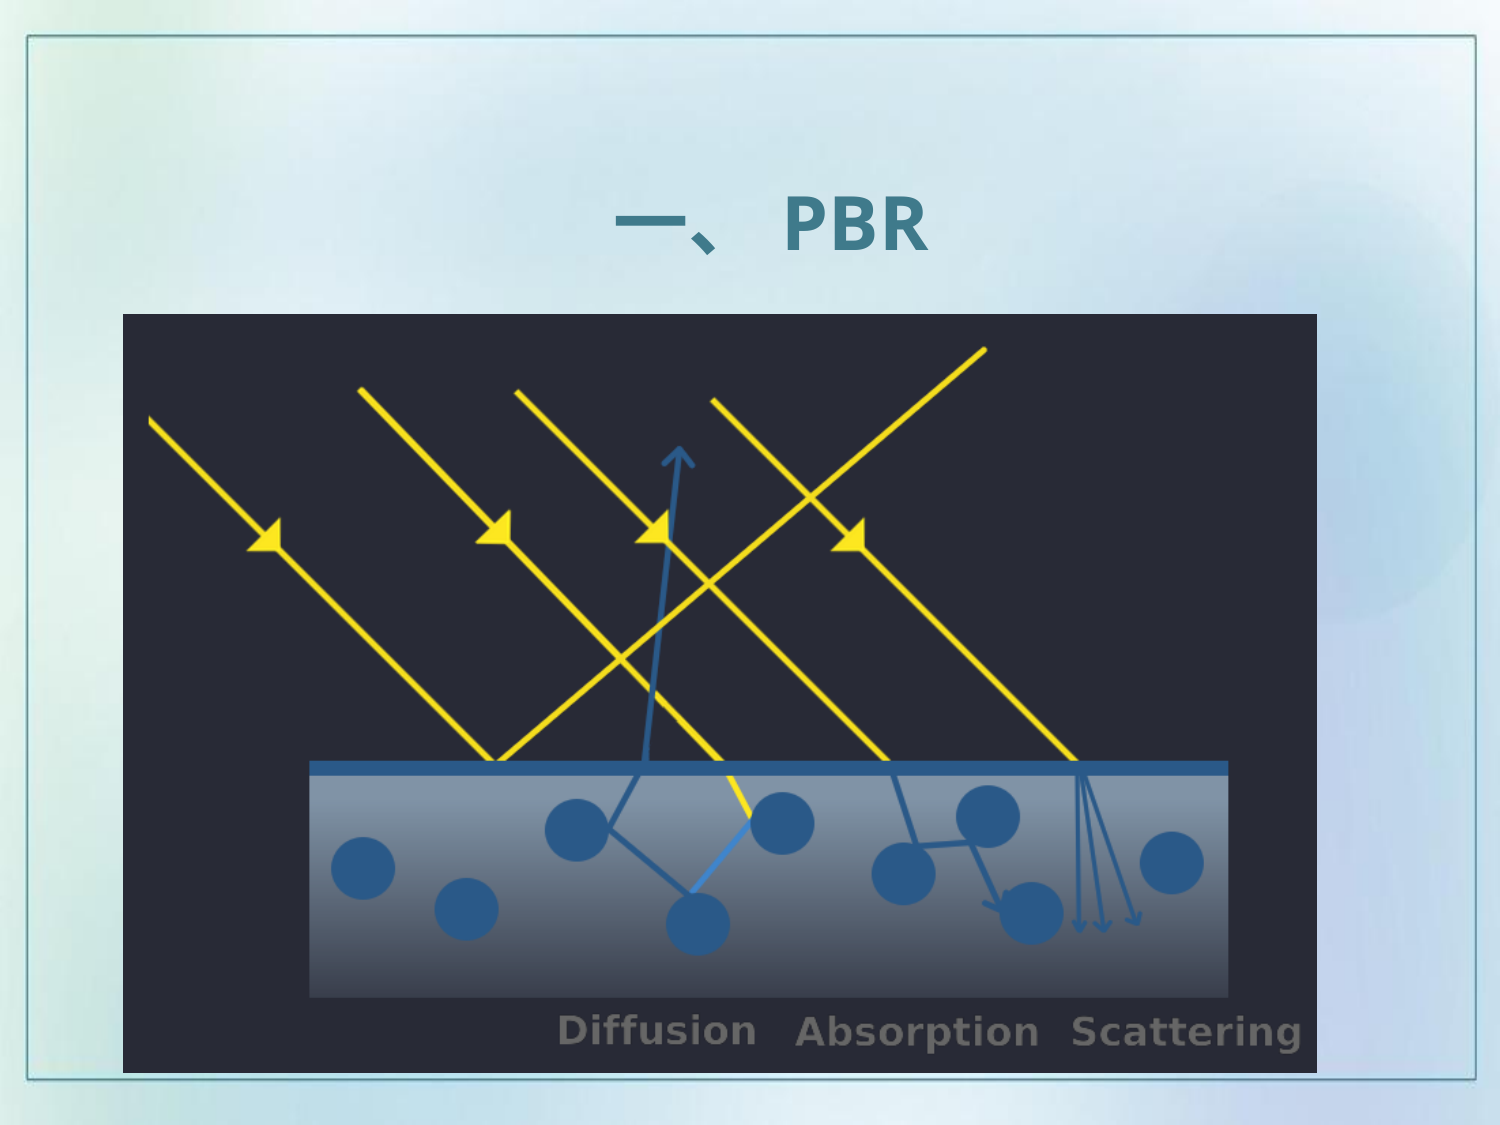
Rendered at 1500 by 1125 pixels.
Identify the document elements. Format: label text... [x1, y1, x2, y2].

picture [0, 0, 1500, 1125]
text_box 一、PBR [272, 149, 1270, 273]
